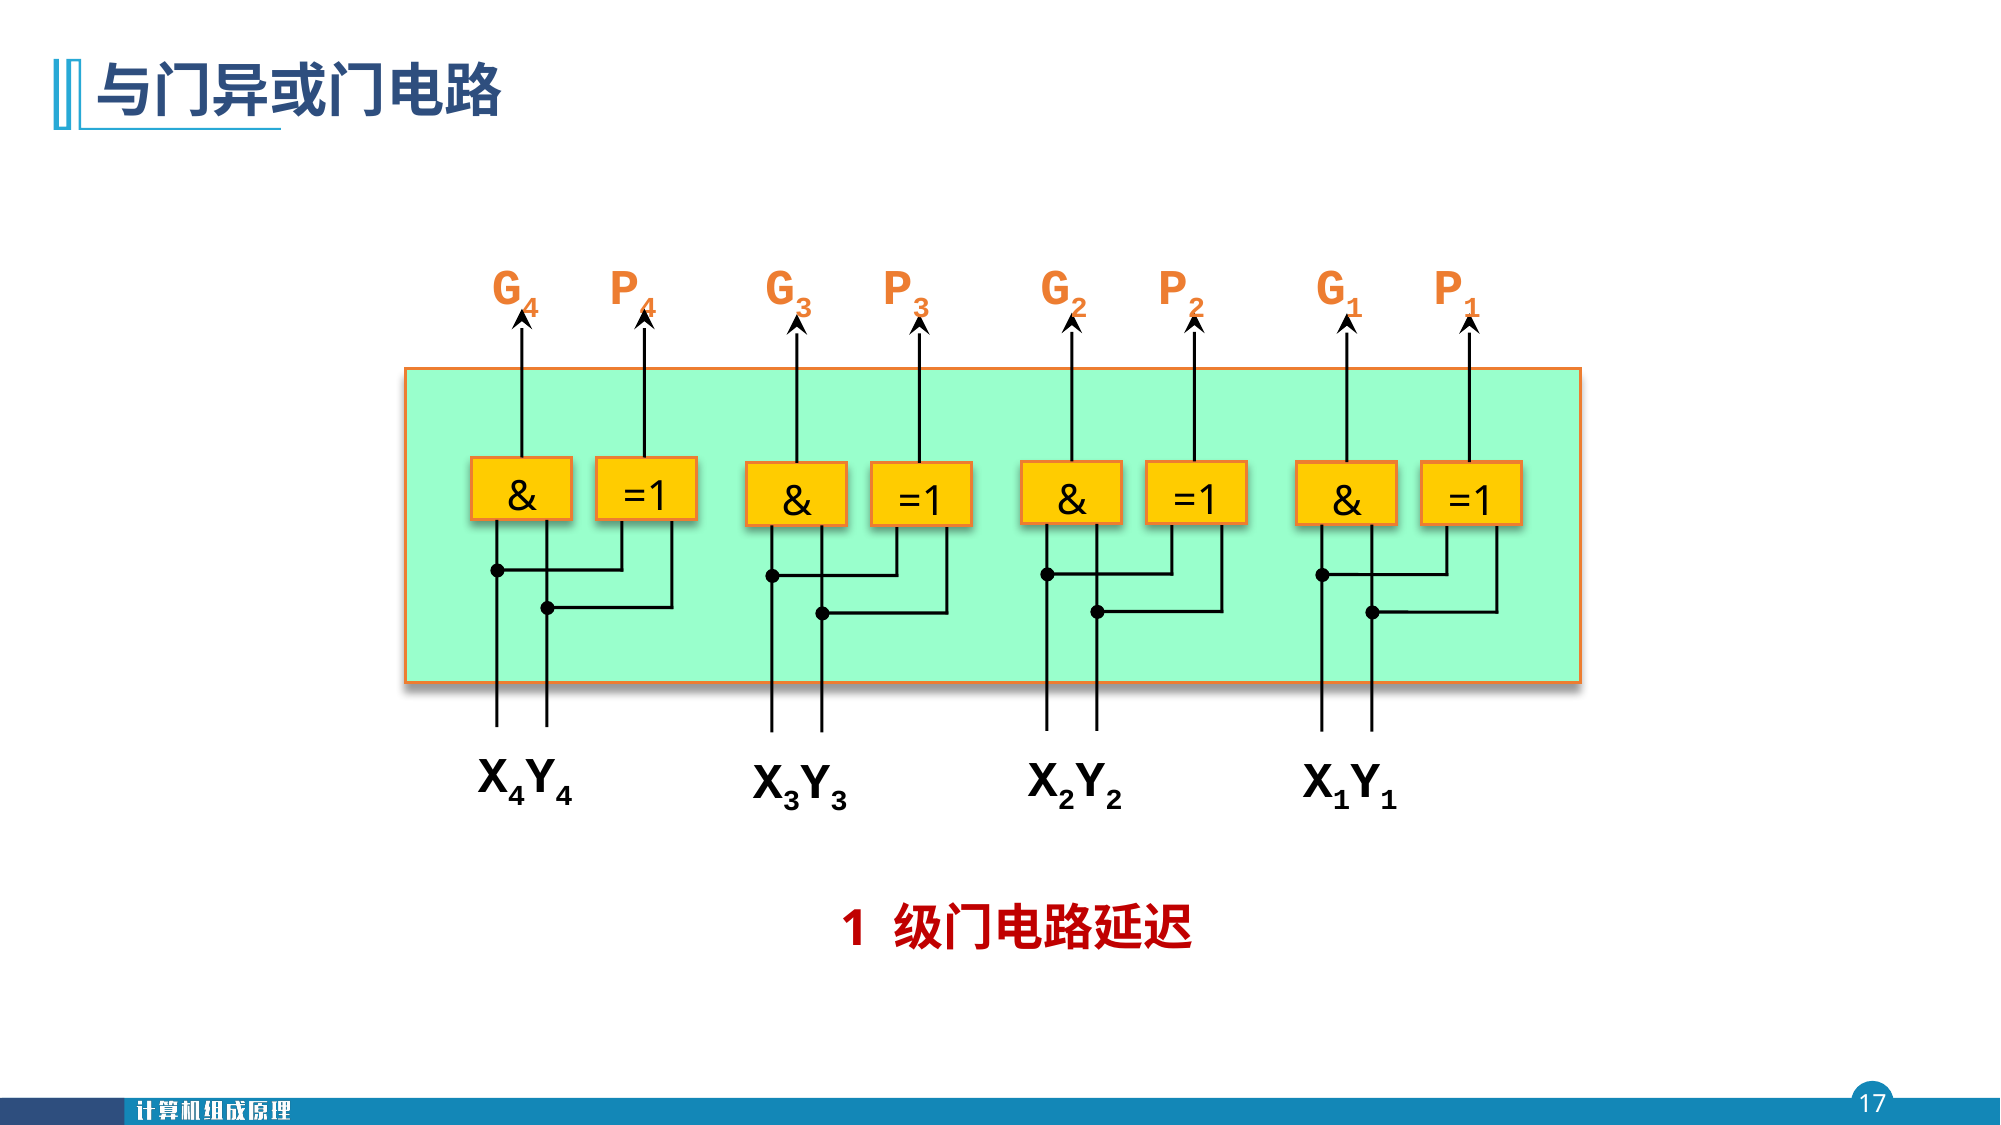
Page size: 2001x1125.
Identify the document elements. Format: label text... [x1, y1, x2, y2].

text_box 1 级门电路延迟 [750, 888, 1284, 970]
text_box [405, 233, 1581, 790]
title 与门异或门电路 [80, 42, 1805, 144]
